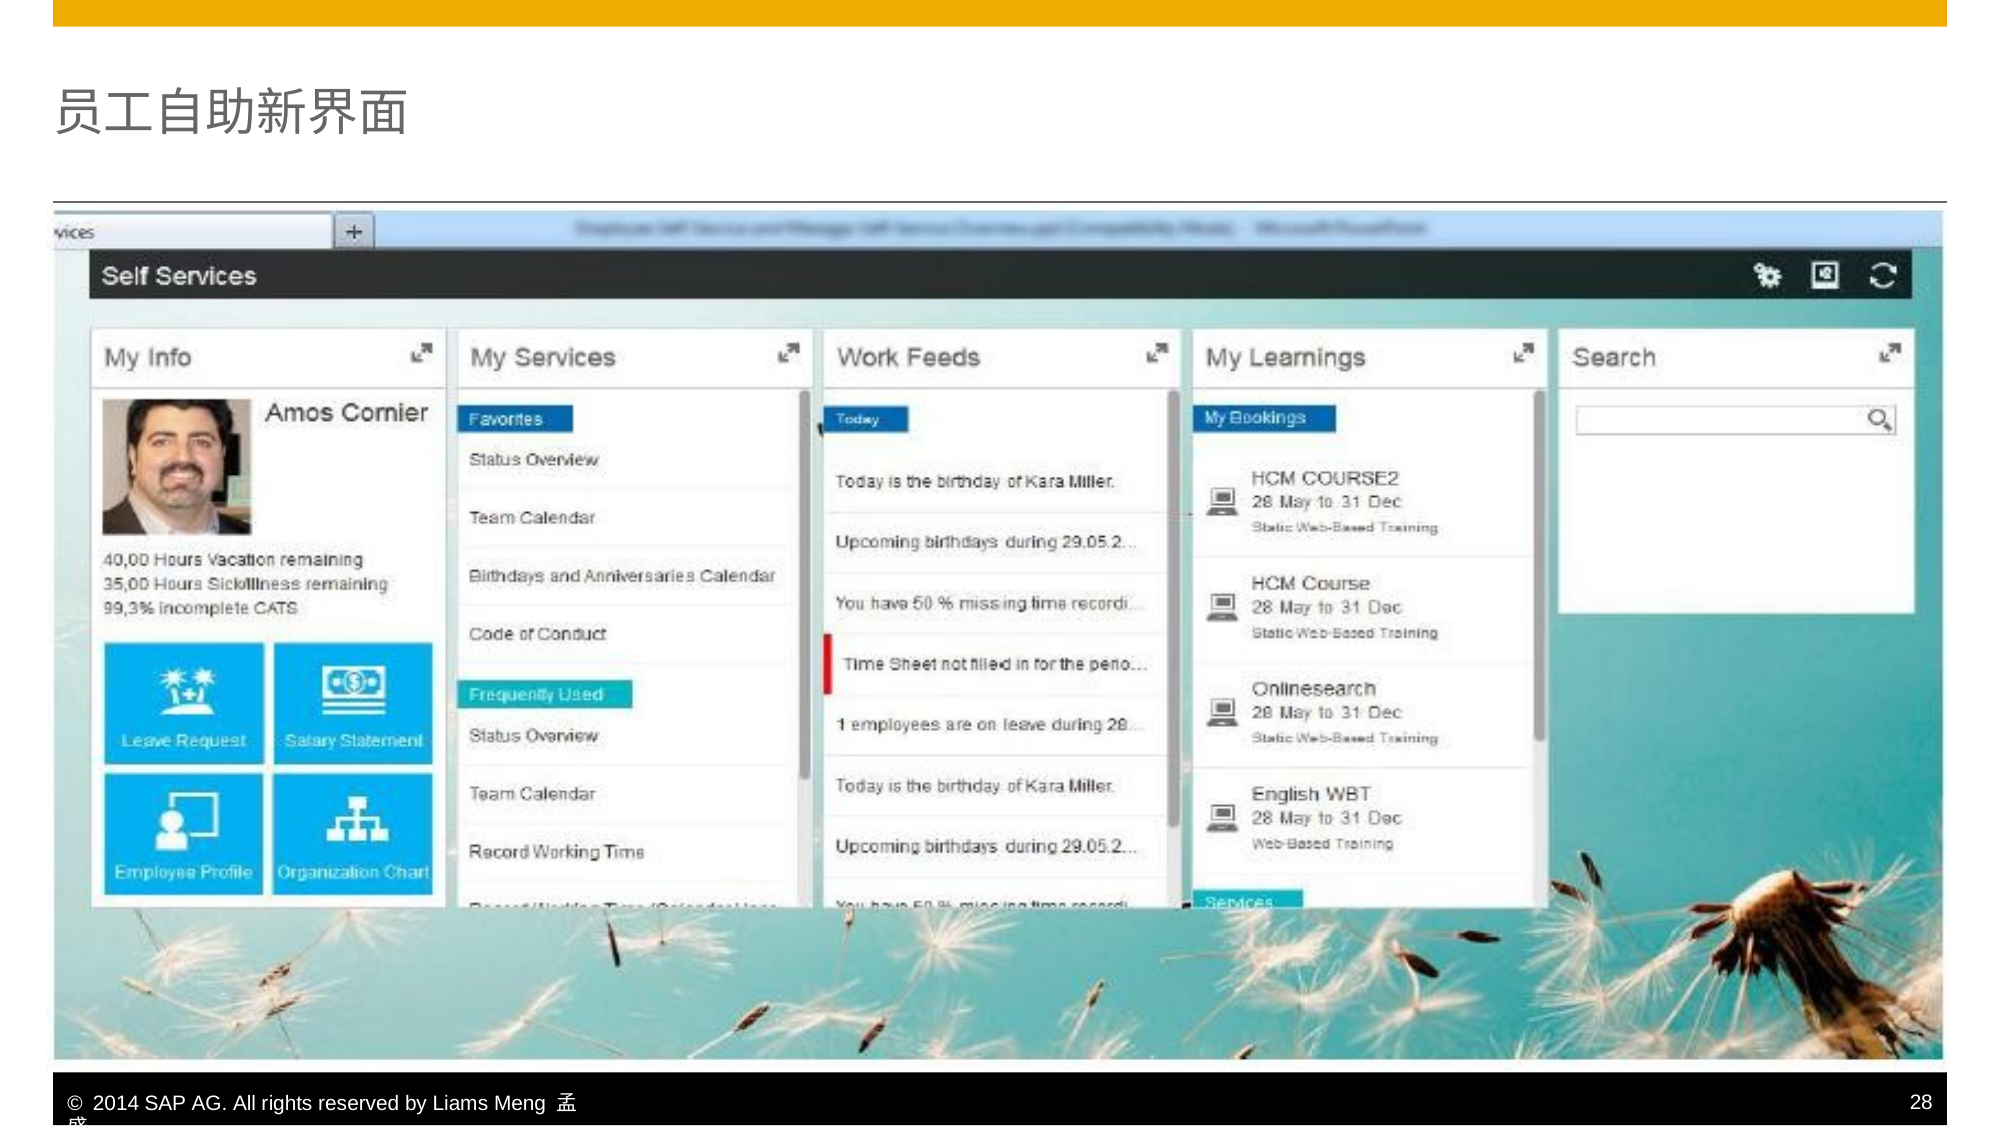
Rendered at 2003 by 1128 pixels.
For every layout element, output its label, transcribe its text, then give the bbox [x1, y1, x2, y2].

text_box [46, 205, 1950, 1071]
text_box [53, 179, 1947, 205]
text_box © 2014 SAP AG. All rights reserved by Liams Meng 孟盛. [65, 1089, 607, 1116]
text_box 28 [1907, 1090, 1941, 1116]
text_box 员工自助新界面 [51, 85, 476, 148]
text_box [53, 0, 1947, 27]
text_box [53, 1072, 1947, 1126]
